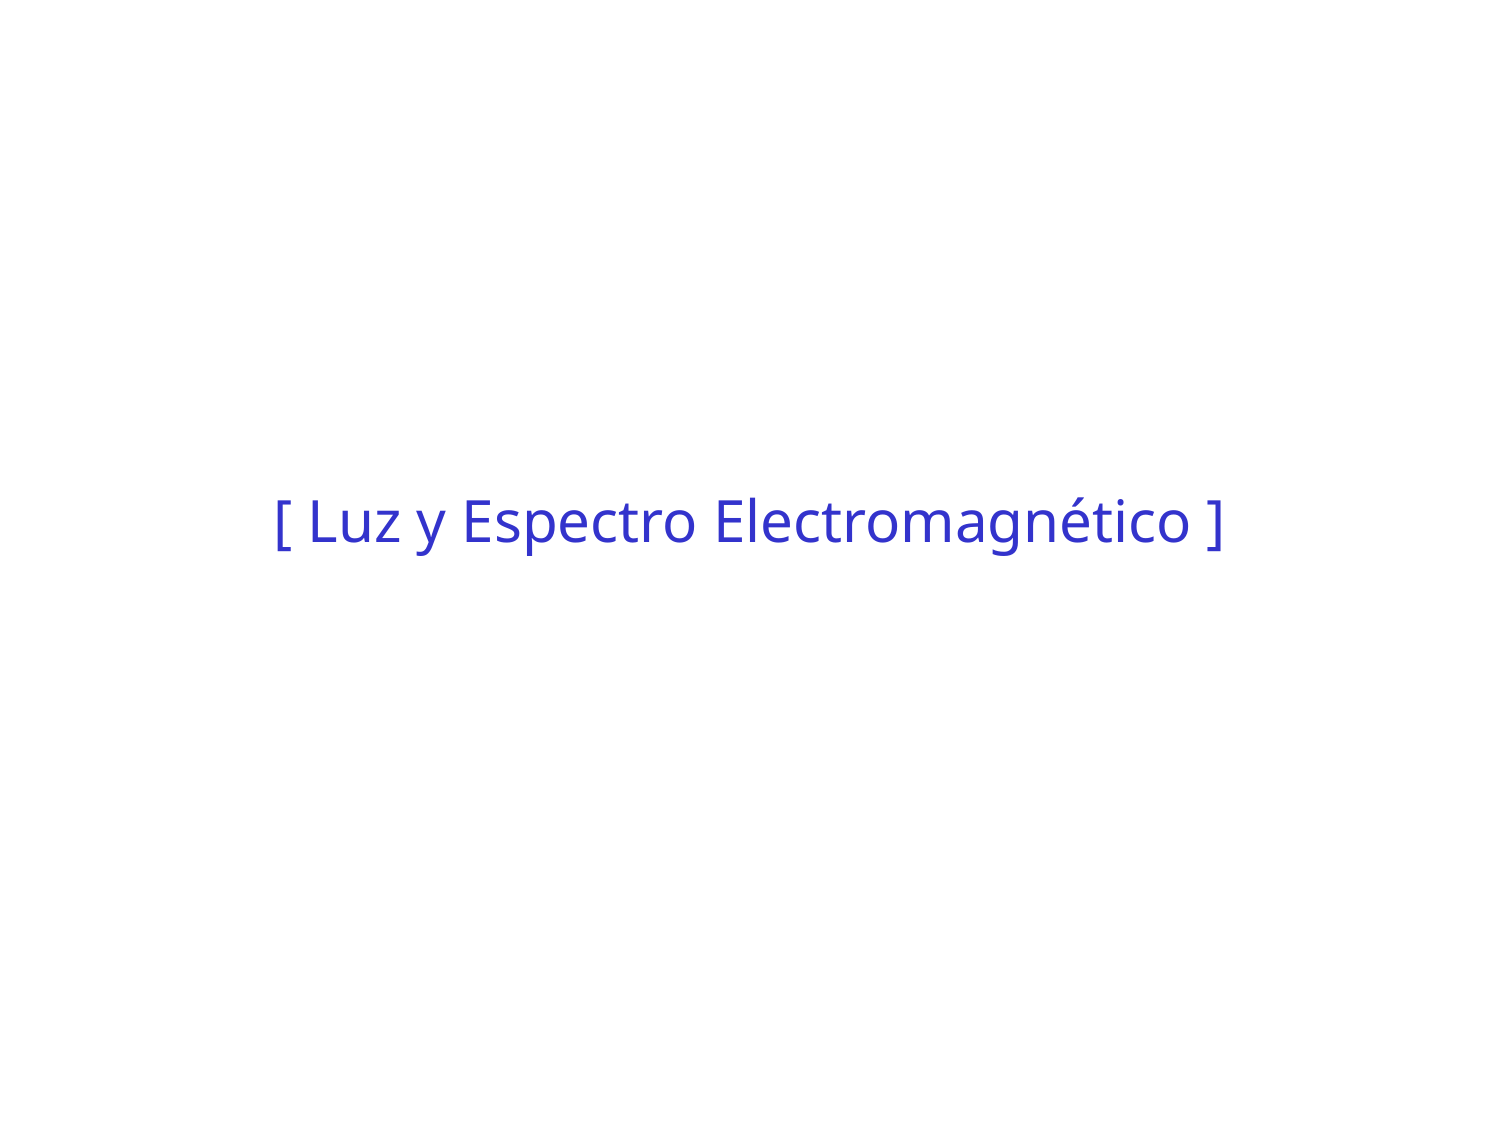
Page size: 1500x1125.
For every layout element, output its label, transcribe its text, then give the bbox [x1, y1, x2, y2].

text_box [ Luz y Espectro Electromagnético ] [258, 476, 1242, 562]
